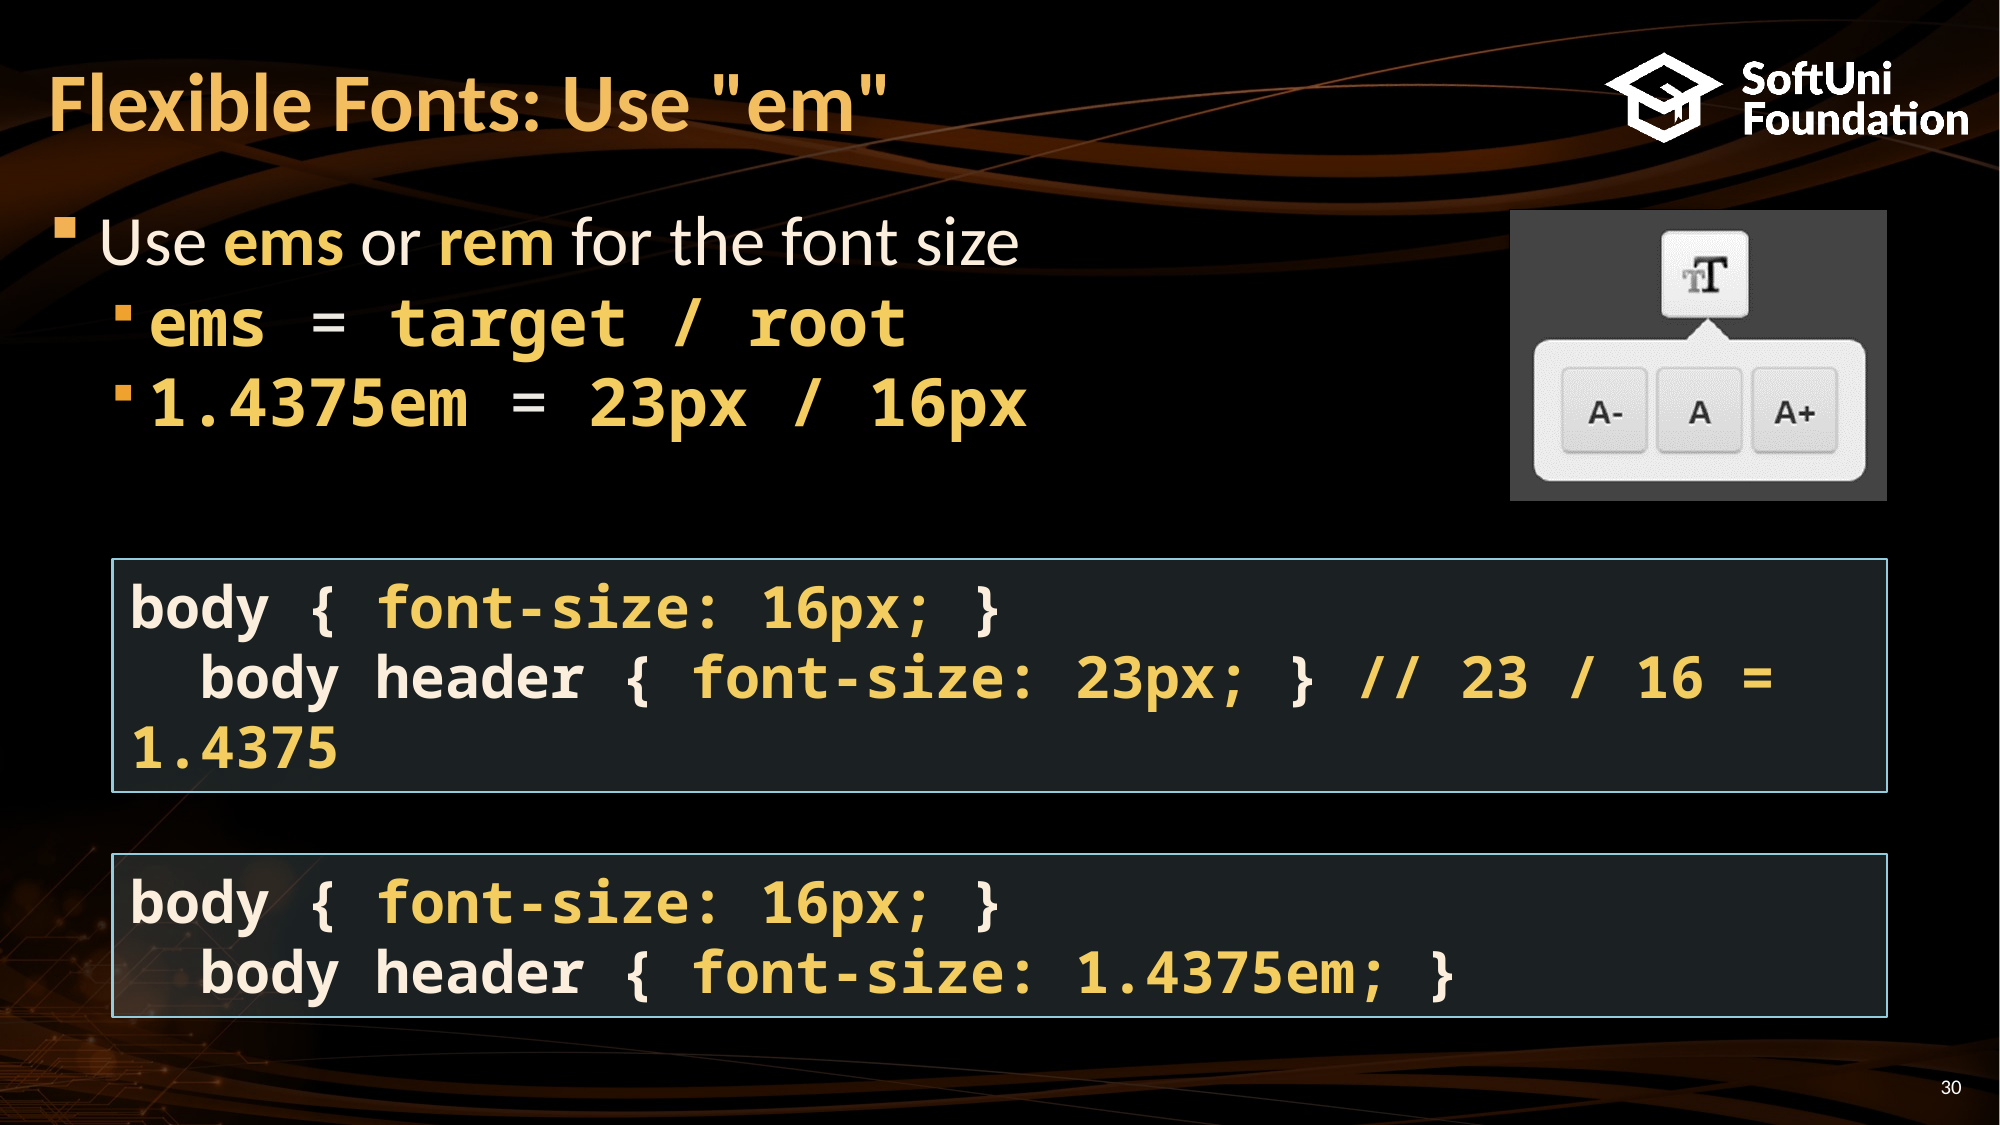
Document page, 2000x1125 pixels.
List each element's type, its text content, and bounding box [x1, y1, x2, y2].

text_box body { font-size: 16px; } body header { font-size: 23px; } // 23 / 16 = 1.4375 [112, 558, 1888, 793]
text_box Use ems or rem for the font size ems = target / root 1.4375em = 23px / 16px [31, 188, 1968, 1103]
text_box Flexible Fonts: Use "em" [30, 6, 1602, 189]
text_box body { font-size: 16px; } body header { font-size: 1.4375em; } [112, 853, 1888, 1018]
picture [0, 0, 2000, 1125]
